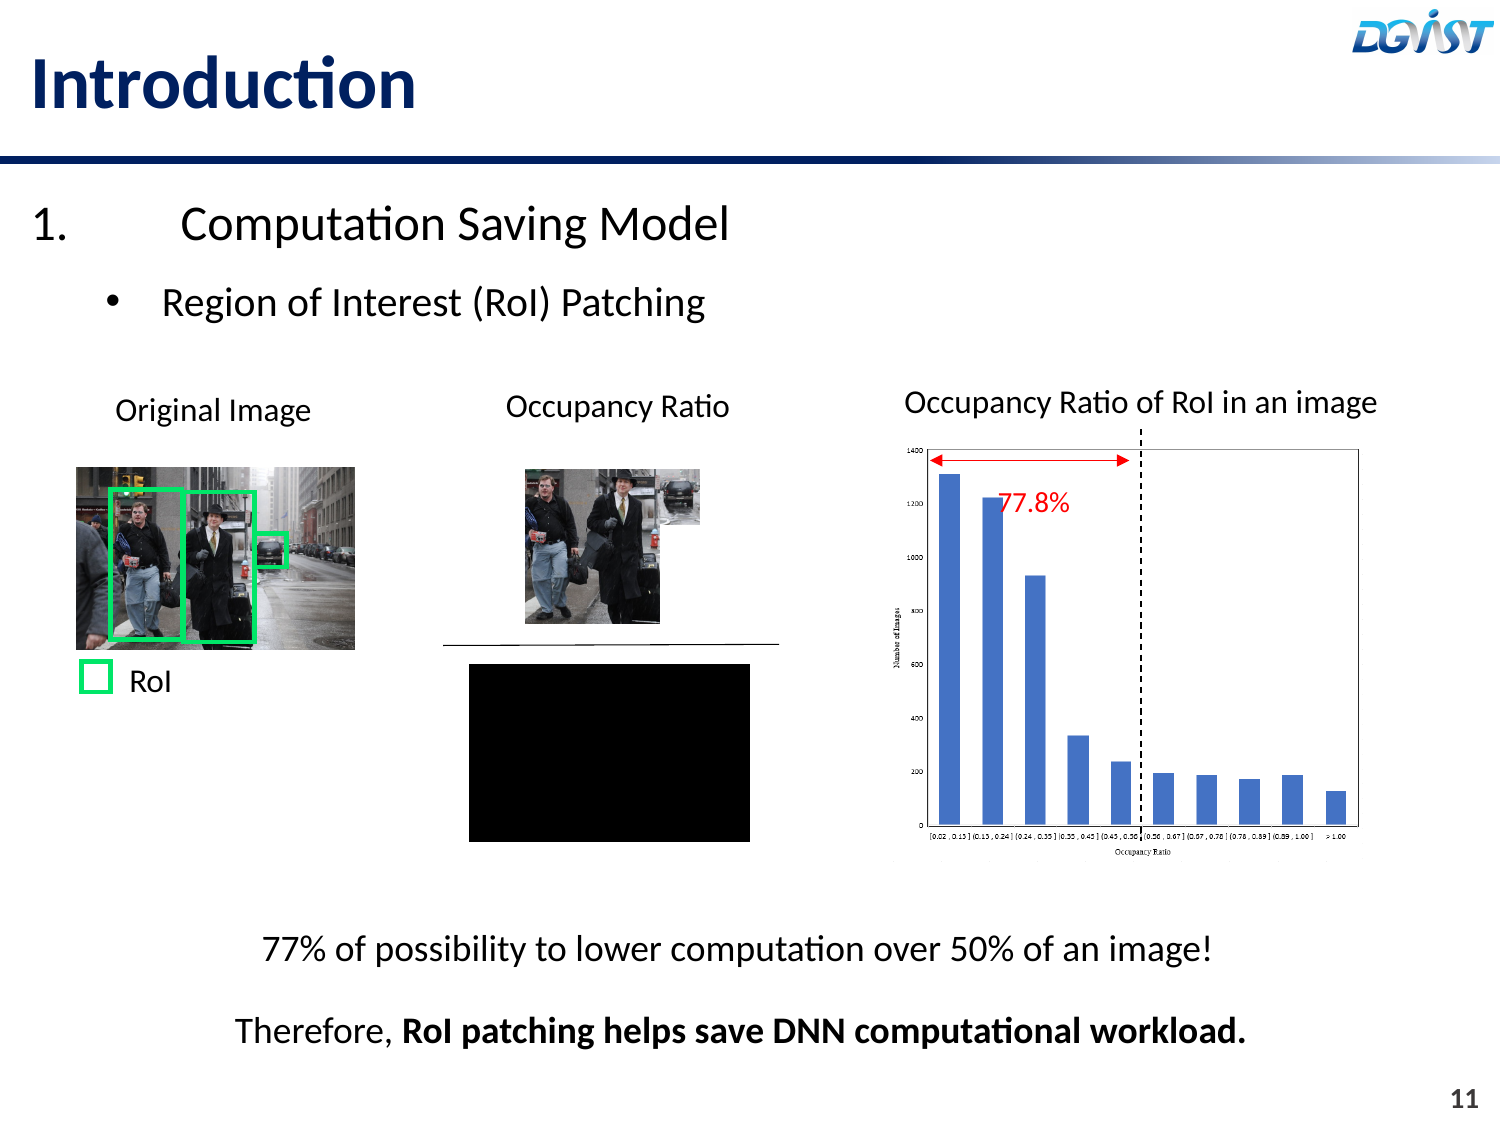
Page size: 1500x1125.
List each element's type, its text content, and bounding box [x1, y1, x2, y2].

text_box Original Image [74, 360, 353, 436]
picture [1352, 7, 1494, 55]
text_box Introduction [15, 19, 1440, 139]
text_box [1494, 155, 1500, 165]
text_box Occupancy Ratio of RoI in an image [867, 353, 1415, 428]
text_box 11 [1430, 1072, 1494, 1118]
text_box [0, 155, 15, 165]
text_box RoI [95, 655, 207, 707]
text_box Occupancy Ratio [478, 357, 758, 432]
text_box Therefore, RoI patching helps save DNN computational workload. [220, 998, 1338, 1058]
text_box [469, 664, 750, 842]
text_box 77% of possibility to lower computation over 50% of an image! [246, 916, 1263, 977]
picture [890, 442, 1363, 862]
text_box [80, 661, 95, 693]
picture [525, 468, 700, 624]
picture [75, 467, 355, 655]
text_box 1. Computation Saving Model Region of Interest (RoI) Patching [15, 152, 1494, 333]
